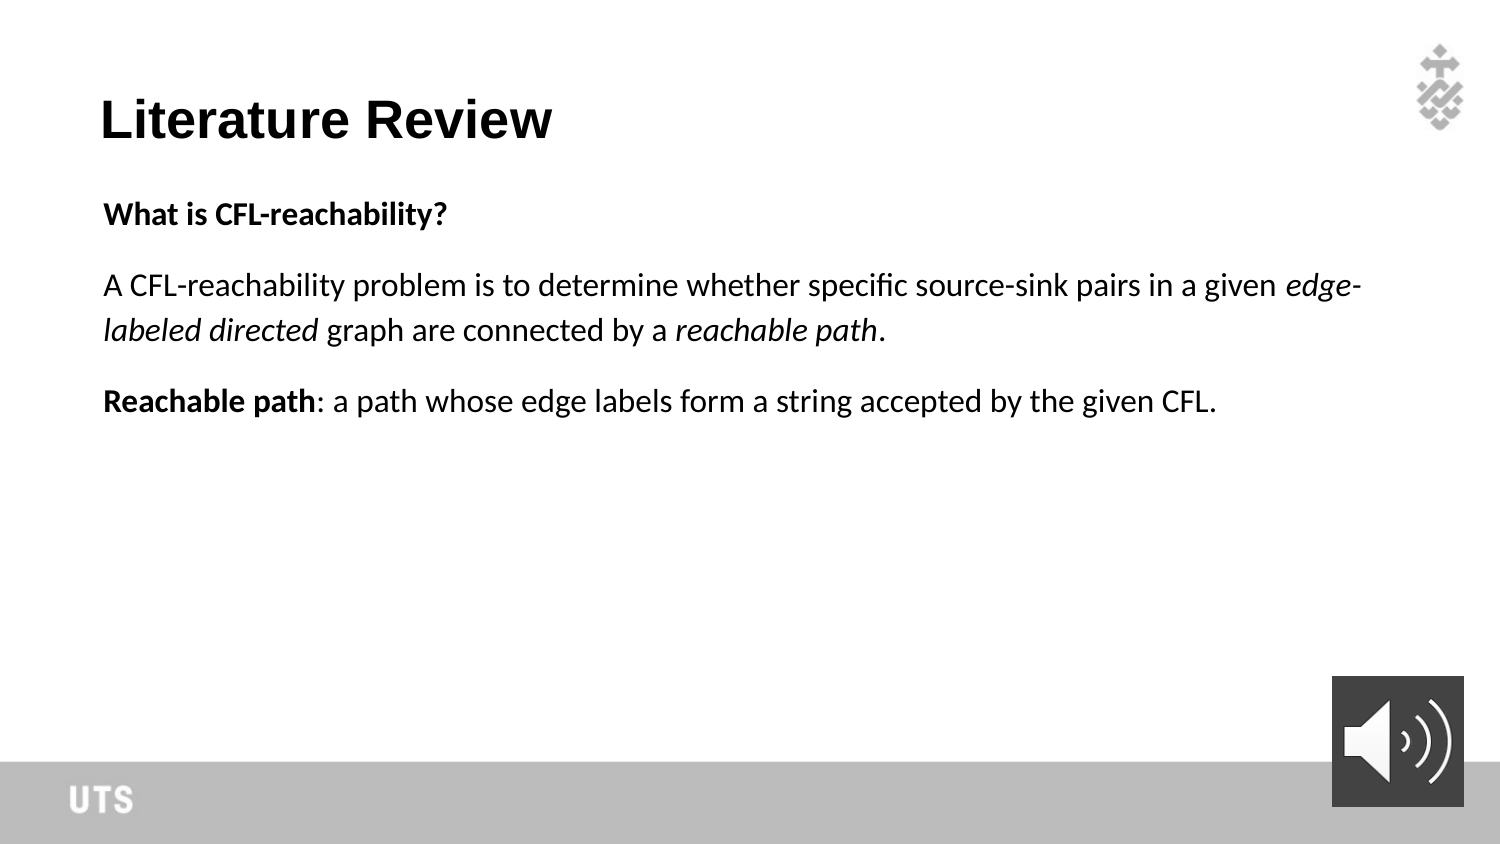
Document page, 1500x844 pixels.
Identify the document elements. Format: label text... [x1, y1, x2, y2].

text_box What is CFL-reachability? A CFL-reachability problem is to determine whether specific source-sink pairs in a given edge-labeled directed graph are connected by a reachable path. Reachable path: a path whose edge labels form a string accepted by the given CFL. [103, 186, 1397, 674]
picture [0, 0, 1500, 844]
slide_number 4 [1361, 29, 1454, 88]
text_box Literature Review [100, 10, 1352, 150]
